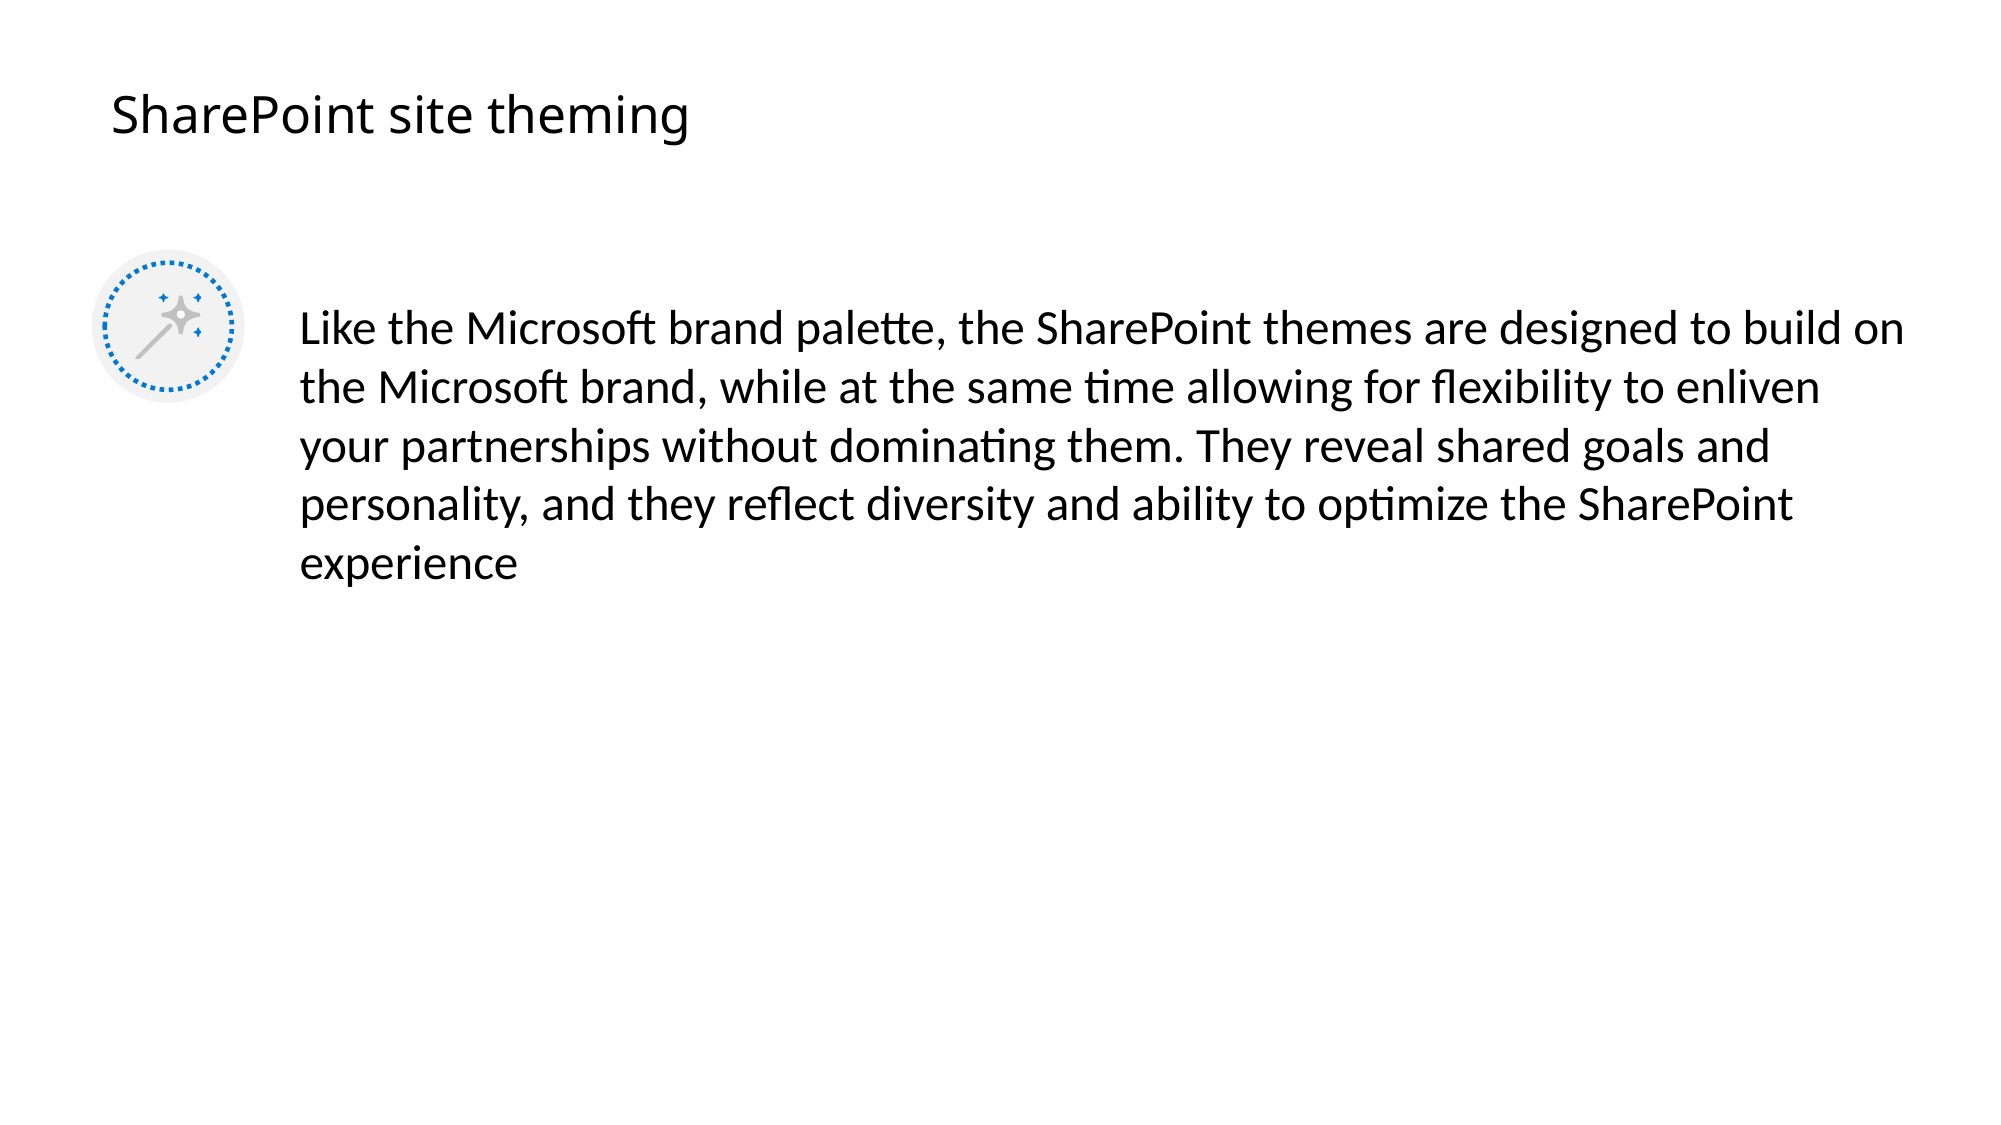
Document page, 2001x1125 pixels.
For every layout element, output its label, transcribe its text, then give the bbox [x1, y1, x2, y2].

text_box Like the Microsoft brand palette, the SharePoint themes are designed to build on the Microsoft brand, while at the same time allowing for flexibility to enliven your partnerships without dominating them. They reveal shared goals and personality, and they reflect diversity and ability to optimize the SharePoint experience [299, 295, 1910, 590]
picture [91, 249, 245, 403]
title SharePoint site theming [96, 81, 1904, 153]
